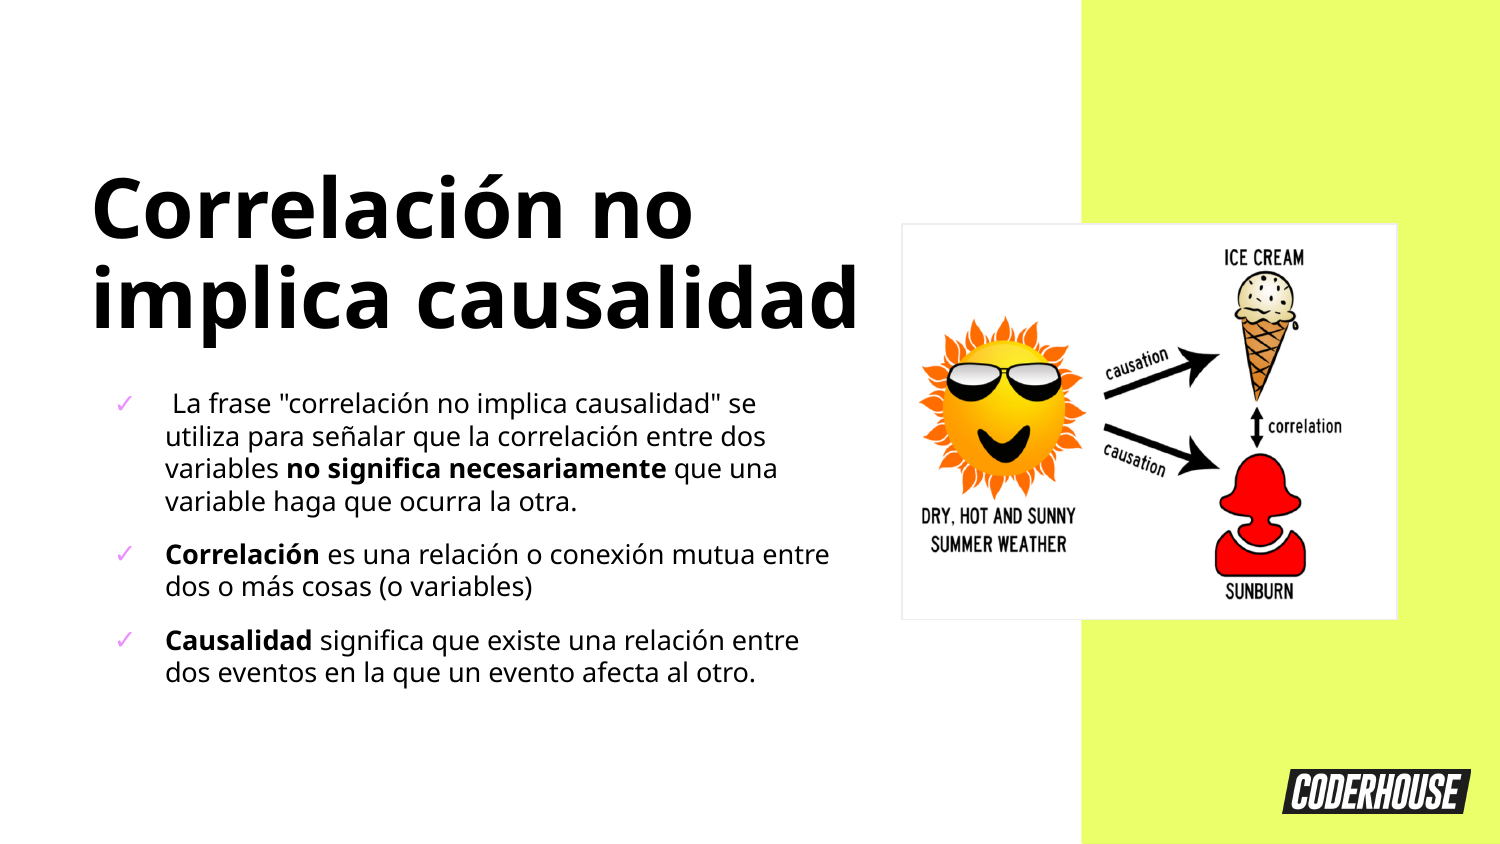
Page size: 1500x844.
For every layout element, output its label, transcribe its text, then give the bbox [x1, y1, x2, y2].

picture [0, 0, 1081, 844]
text_box La frase "correlación no implica causalidad" se utiliza para señalar que la correlación entre dos variables no significa necesariamente que una variable haga que ocurra la otra. Correlación es una relación o conexión mutua entre dos o más cosas (o variables) Causalidad significa que existe una relación entre dos eventos en la que un evento afecta al otro. [75, 371, 851, 703]
picture [902, 224, 1397, 619]
picture [1281, 769, 1471, 814]
text_box Correlación no implica causalidad [75, 152, 903, 362]
